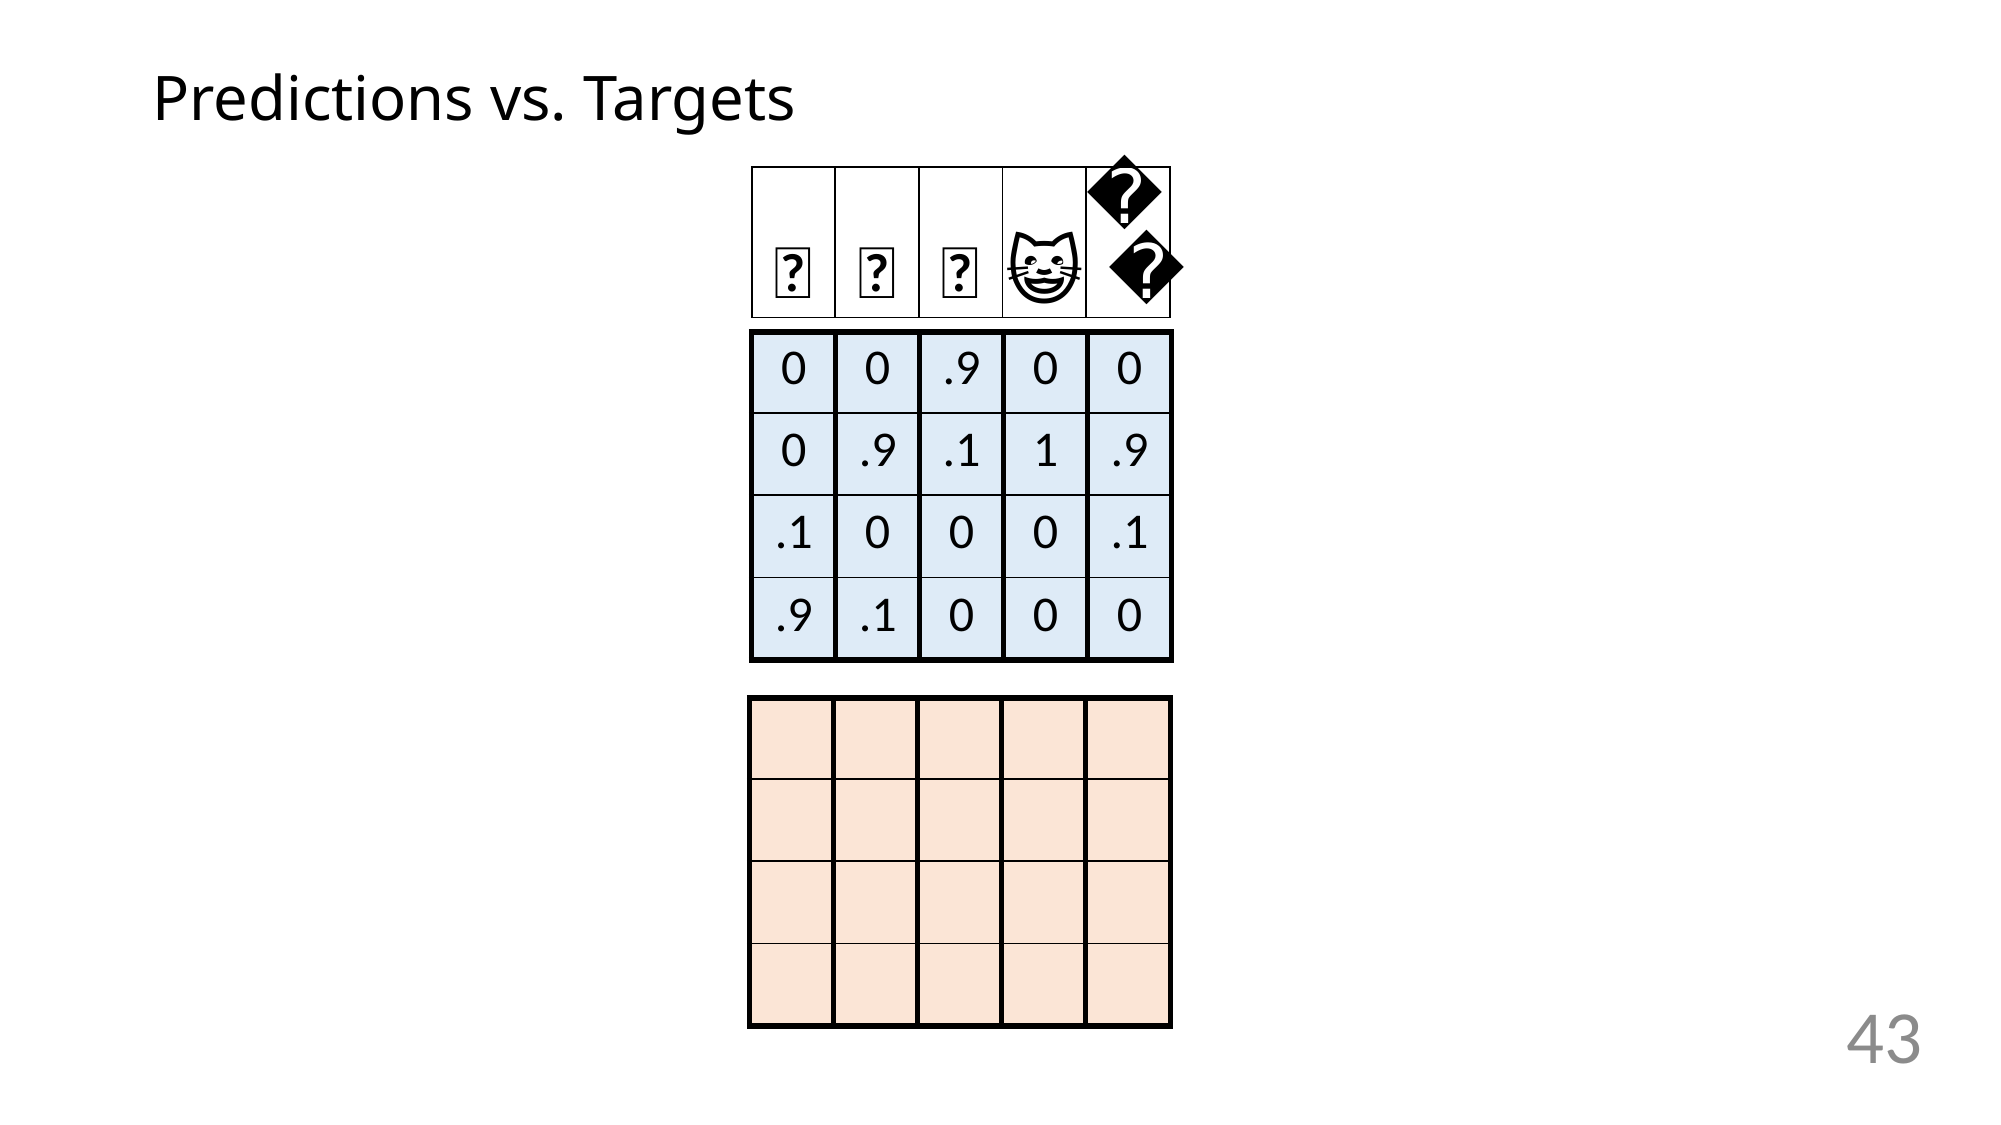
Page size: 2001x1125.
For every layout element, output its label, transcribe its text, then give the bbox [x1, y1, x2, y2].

table_cell [752, 780, 831, 860]
table_cell [1088, 862, 1168, 943]
table_cell .1 [922, 414, 1001, 494]
table_cell 0 [1006, 578, 1085, 657]
table_header [920, 701, 999, 778]
table_header 0 [1006, 335, 1085, 412]
table_header 🐷 [753, 168, 834, 317]
table_cell 0 [1090, 578, 1169, 657]
table_header 0 [838, 335, 917, 412]
table_cell .9 [838, 414, 917, 494]
table_header 🐶 [836, 168, 918, 317]
table_header [836, 701, 915, 778]
table_cell [1004, 944, 1083, 1023]
table_header .9 [922, 335, 1001, 412]
table_cell [920, 862, 999, 943]
table_cell [752, 862, 831, 943]
table_cell [1088, 780, 1168, 860]
table_header 0 [1090, 335, 1169, 412]
table_cell 1 [1006, 414, 1085, 494]
table_cell [1088, 944, 1168, 1023]
table_header 0 [754, 335, 833, 412]
table_cell 0 [838, 496, 917, 577]
table_cell 0 [1006, 496, 1085, 577]
table_cell .1 [1090, 496, 1169, 577]
table_header [752, 701, 831, 778]
table_cell [1004, 780, 1083, 860]
table_cell [1004, 862, 1083, 943]
table_cell [920, 780, 999, 860]
table_cell .9 [754, 578, 833, 657]
table_cell [920, 944, 999, 1023]
table_cell [836, 944, 915, 1023]
table_cell 0 [754, 414, 833, 494]
table_header 😺 [1003, 168, 1085, 317]
table_header [1088, 701, 1168, 778]
table_cell [752, 944, 831, 1023]
slide_number 43 [1750, 969, 1938, 1099]
table_cell .1 [754, 496, 833, 577]
table_cell .9 [1090, 414, 1169, 494]
table_cell [836, 862, 915, 943]
table_header 🐮 [1087, 168, 1169, 317]
title Predictions vs. Targets [137, 59, 1863, 142]
table_header 🐷 [920, 168, 1002, 317]
table_header [1004, 701, 1083, 778]
table_cell 0 [922, 578, 1001, 657]
table_cell 0 [922, 496, 1001, 577]
table_cell .1 [838, 578, 917, 657]
table_cell [836, 780, 915, 860]
